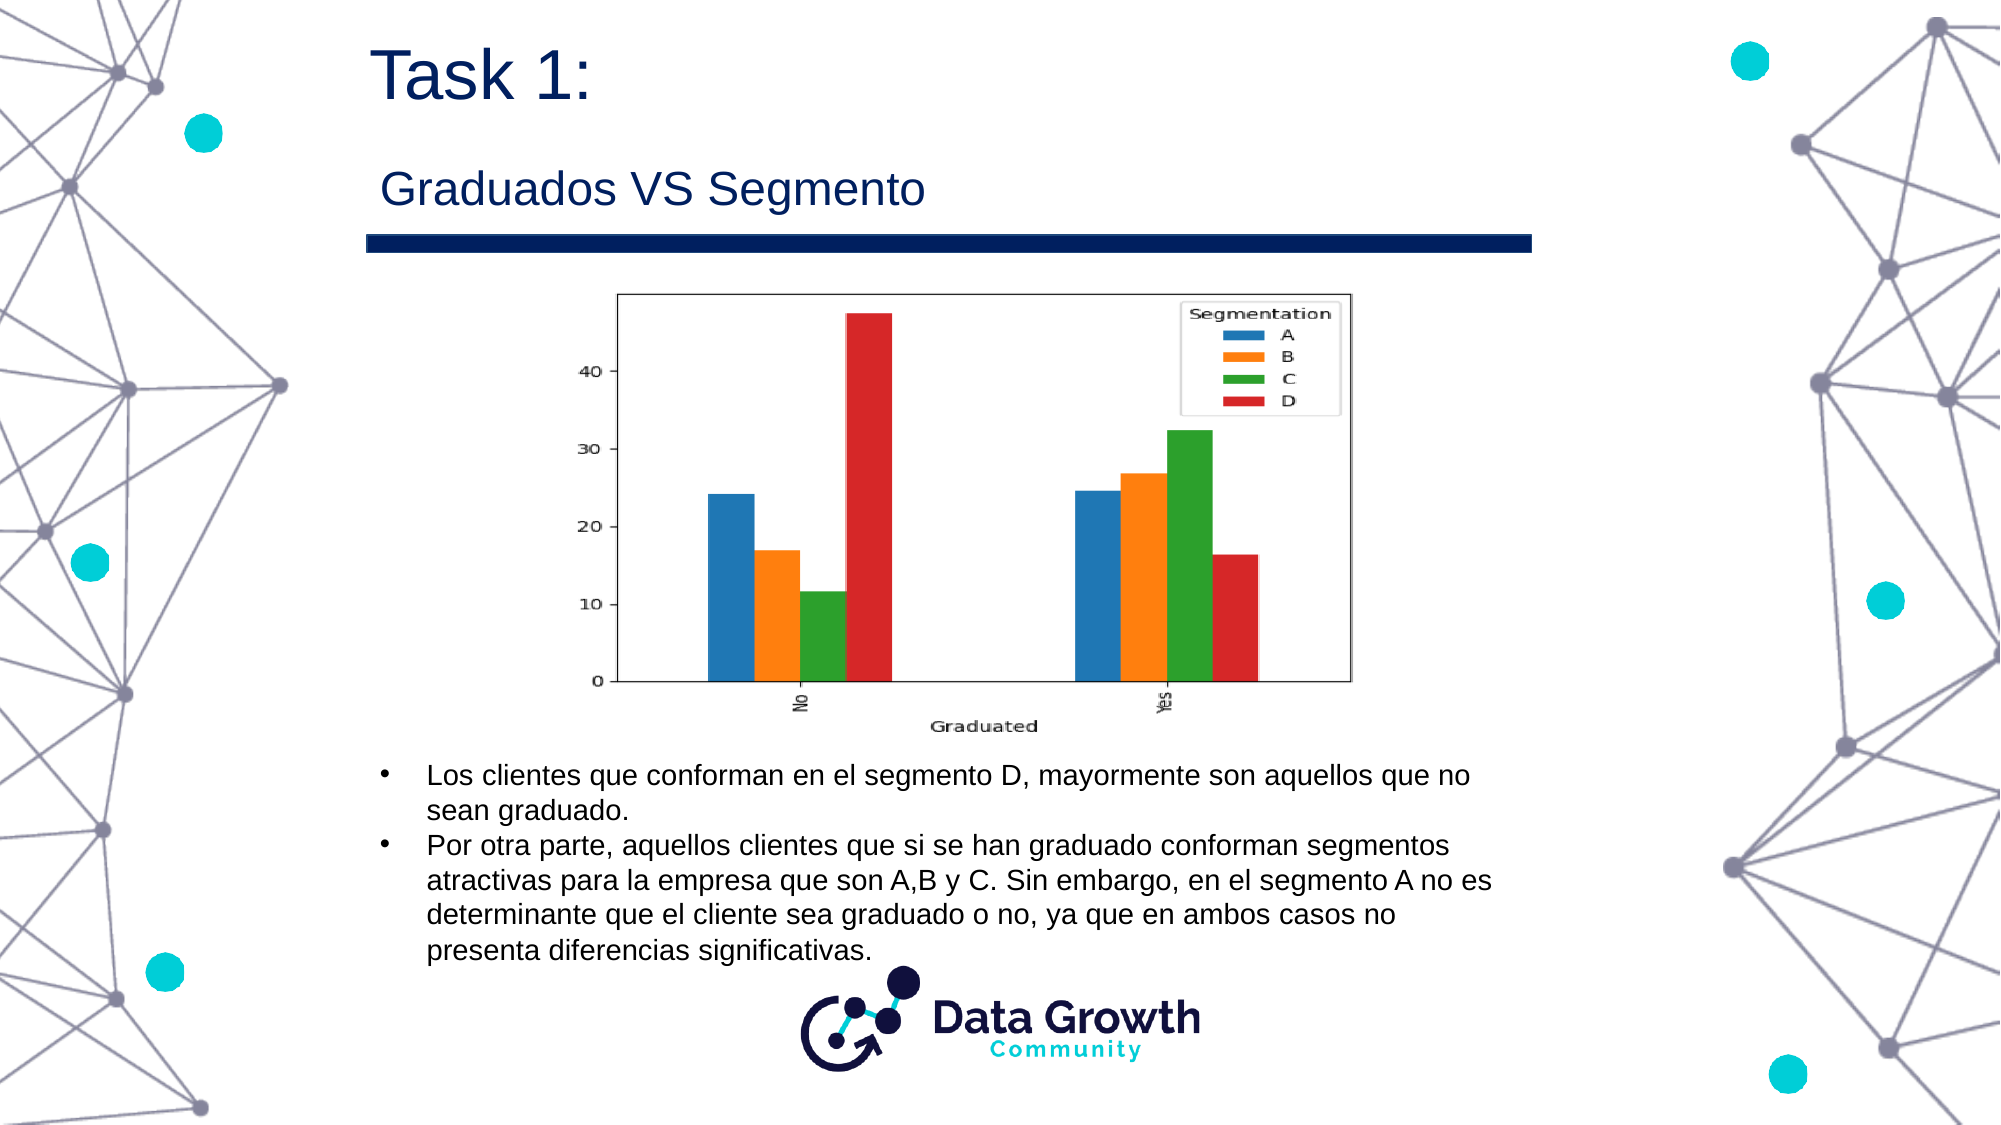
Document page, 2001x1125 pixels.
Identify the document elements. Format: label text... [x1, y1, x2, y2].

text_box Graduados VS Segmento [364, 142, 1530, 231]
picture [0, 0, 290, 1125]
picture [800, 974, 1200, 1072]
text_box [367, 235, 1532, 253]
title Task 1: [367, 26, 1350, 142]
picture [542, 285, 1387, 740]
picture [1723, 17, 2000, 1125]
text_box Los clientes que conforman en el segmento D, mayormente son aquellos que no sean graduado. Por otra parte, aquellos clientes que si se han graduado conforman segmentos atractivas para la empresa que son A,B y C. Sin embargo, en el segmento A no es determinante que el cliente sea graduado o no, ya que en ambos casos no presenta diferencias significativas. [364, 748, 1527, 974]
